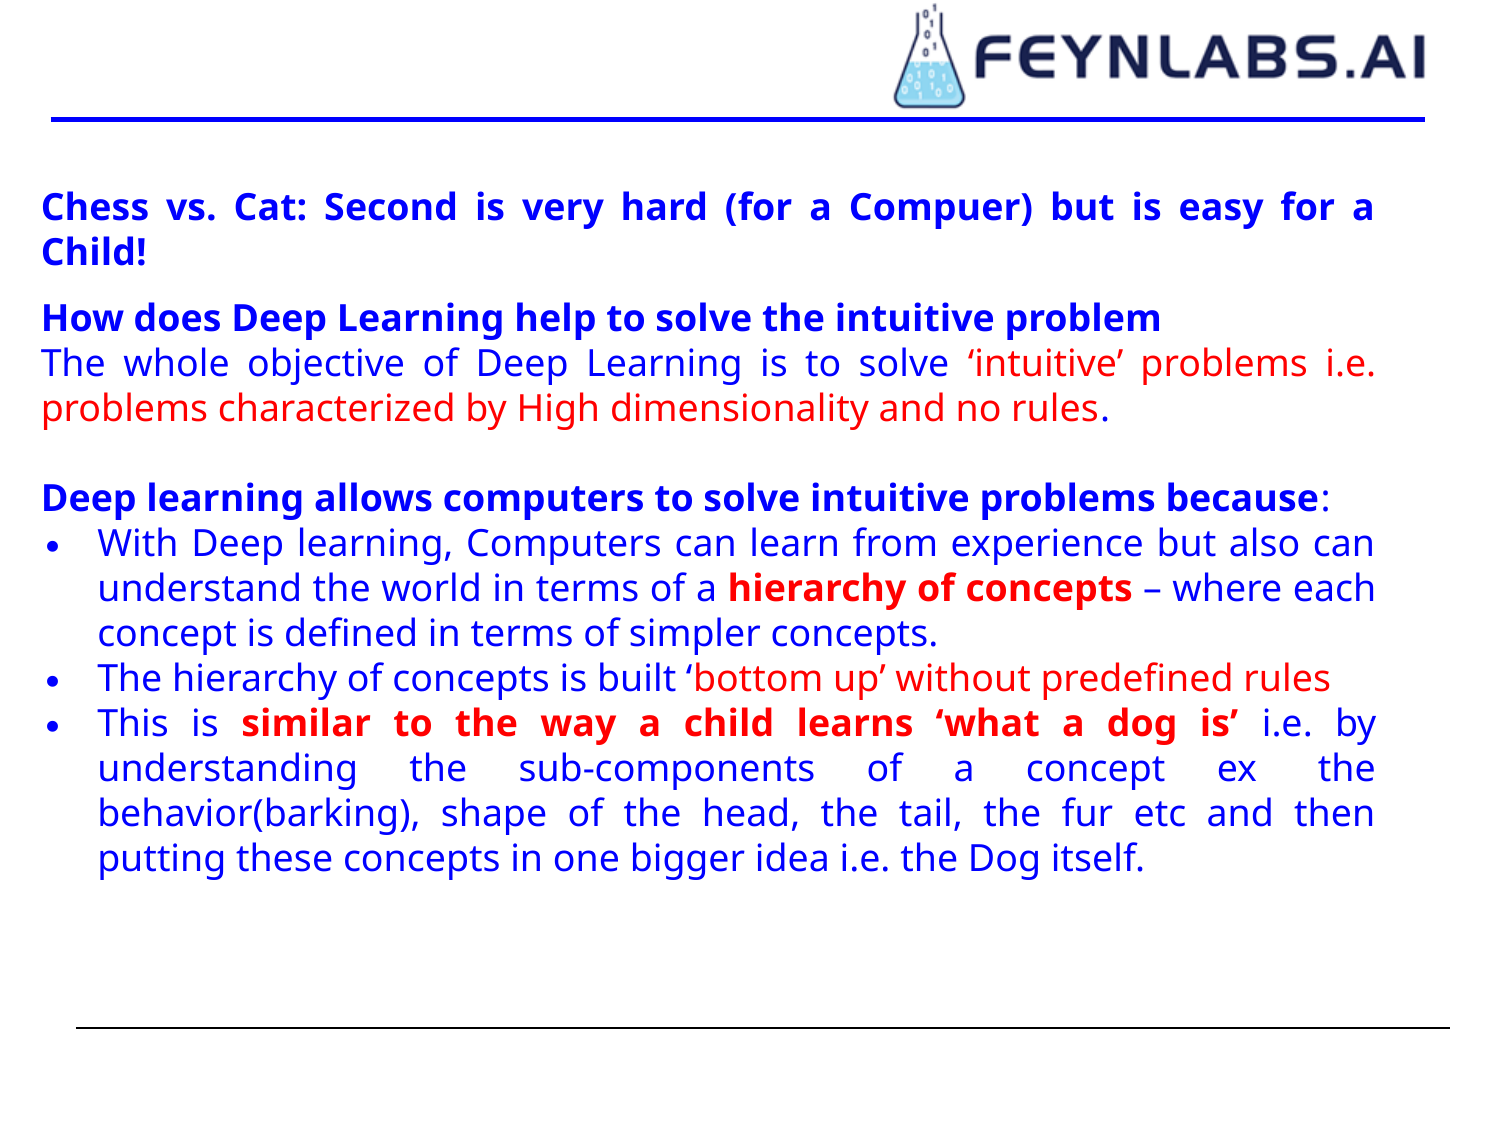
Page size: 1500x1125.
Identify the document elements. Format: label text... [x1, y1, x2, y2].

text_box Chess vs. Cat: Second is very hard (for a Compuer) but is easy for a Child! How does Deep Learning help to solve the intuitive problem The whole objective of Deep Learning is to solve ‘intuitive’ problems i.e. problems characterized by High dimensionality and no rules. Deep learning allows computers to solve intuitive problems because: With Deep learning, Computers can learn from experience but also can understand the world in terms of a hierarchy of concepts – where each concept is defined in terms of simpler concepts. The hierarchy of concepts is built ‘bottom up’ without predefined rules This is similar to the way a child learns ‘what a dog is’ i.e. by understanding the sub-components of a concept ex the behavior(barking), shape of the head, the tail, the fur etc and then putting these concepts in one bigger idea i.e. the Dog itself. [25, 175, 1392, 985]
picture [888, 0, 1434, 113]
